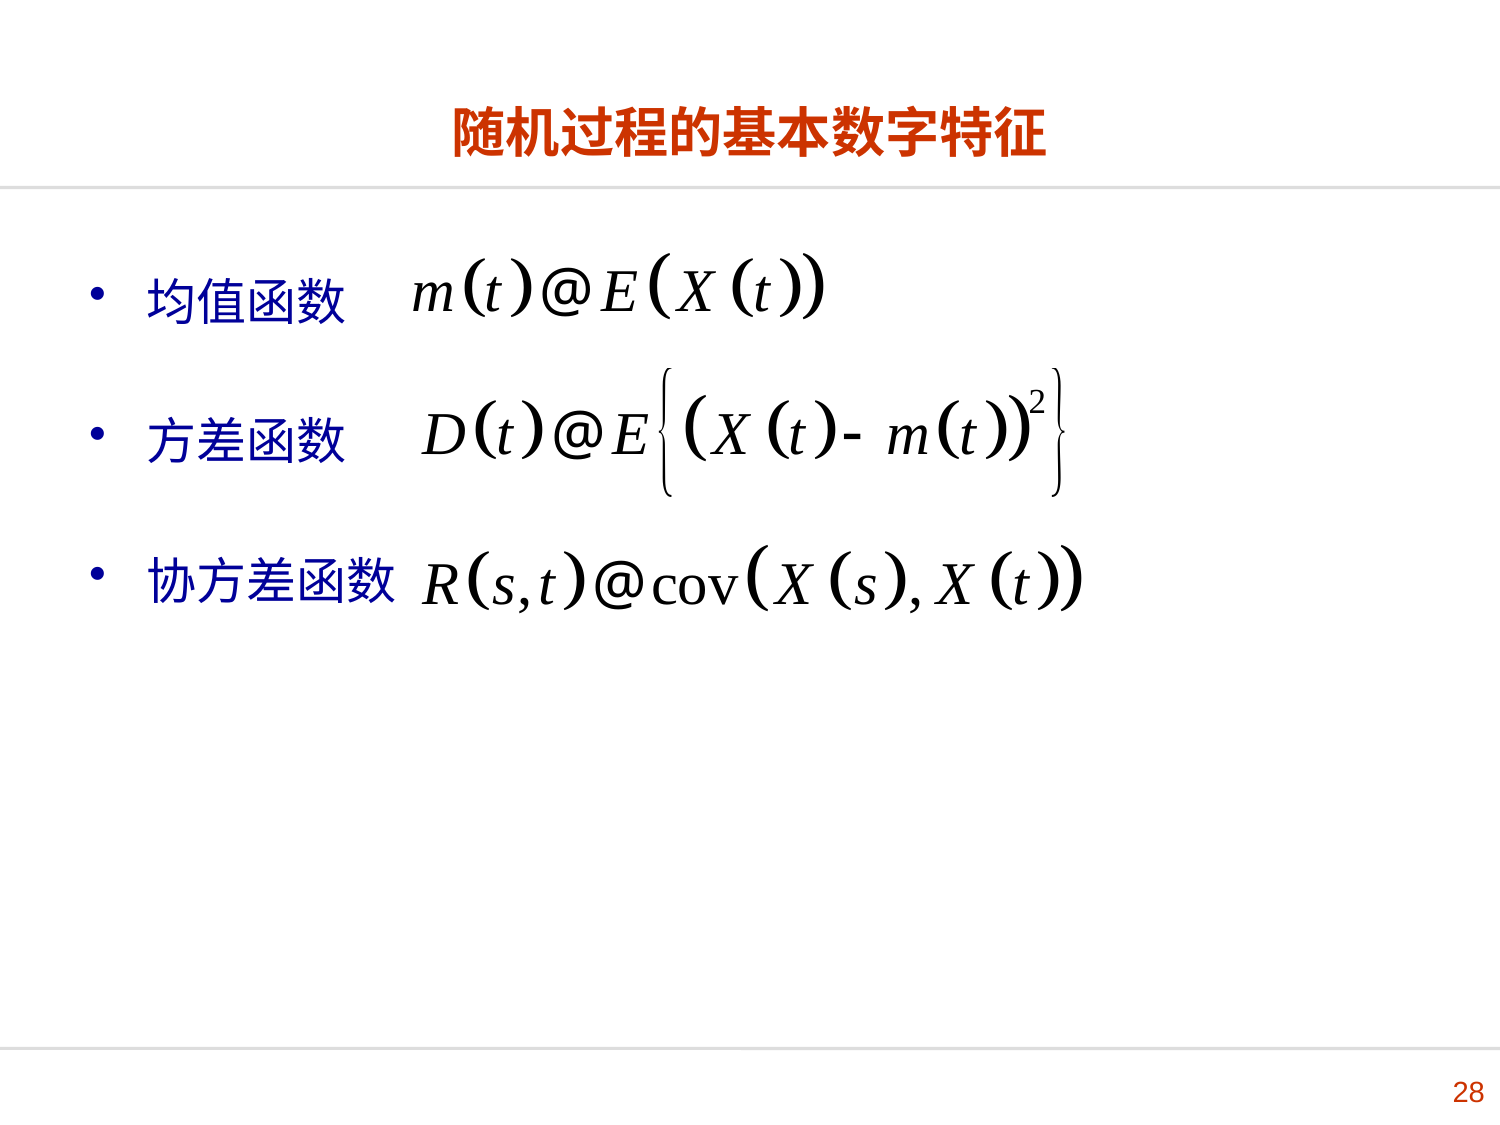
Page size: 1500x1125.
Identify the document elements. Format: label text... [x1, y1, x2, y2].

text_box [410, 538, 1090, 641]
slide_number 28 [1149, 1065, 1500, 1104]
list 均值函数 方差函数 协方差函数 [75, 262, 1425, 1005]
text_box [410, 367, 1090, 511]
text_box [402, 245, 833, 348]
title 随机过程的基本数字特征 [75, 91, 1425, 182]
